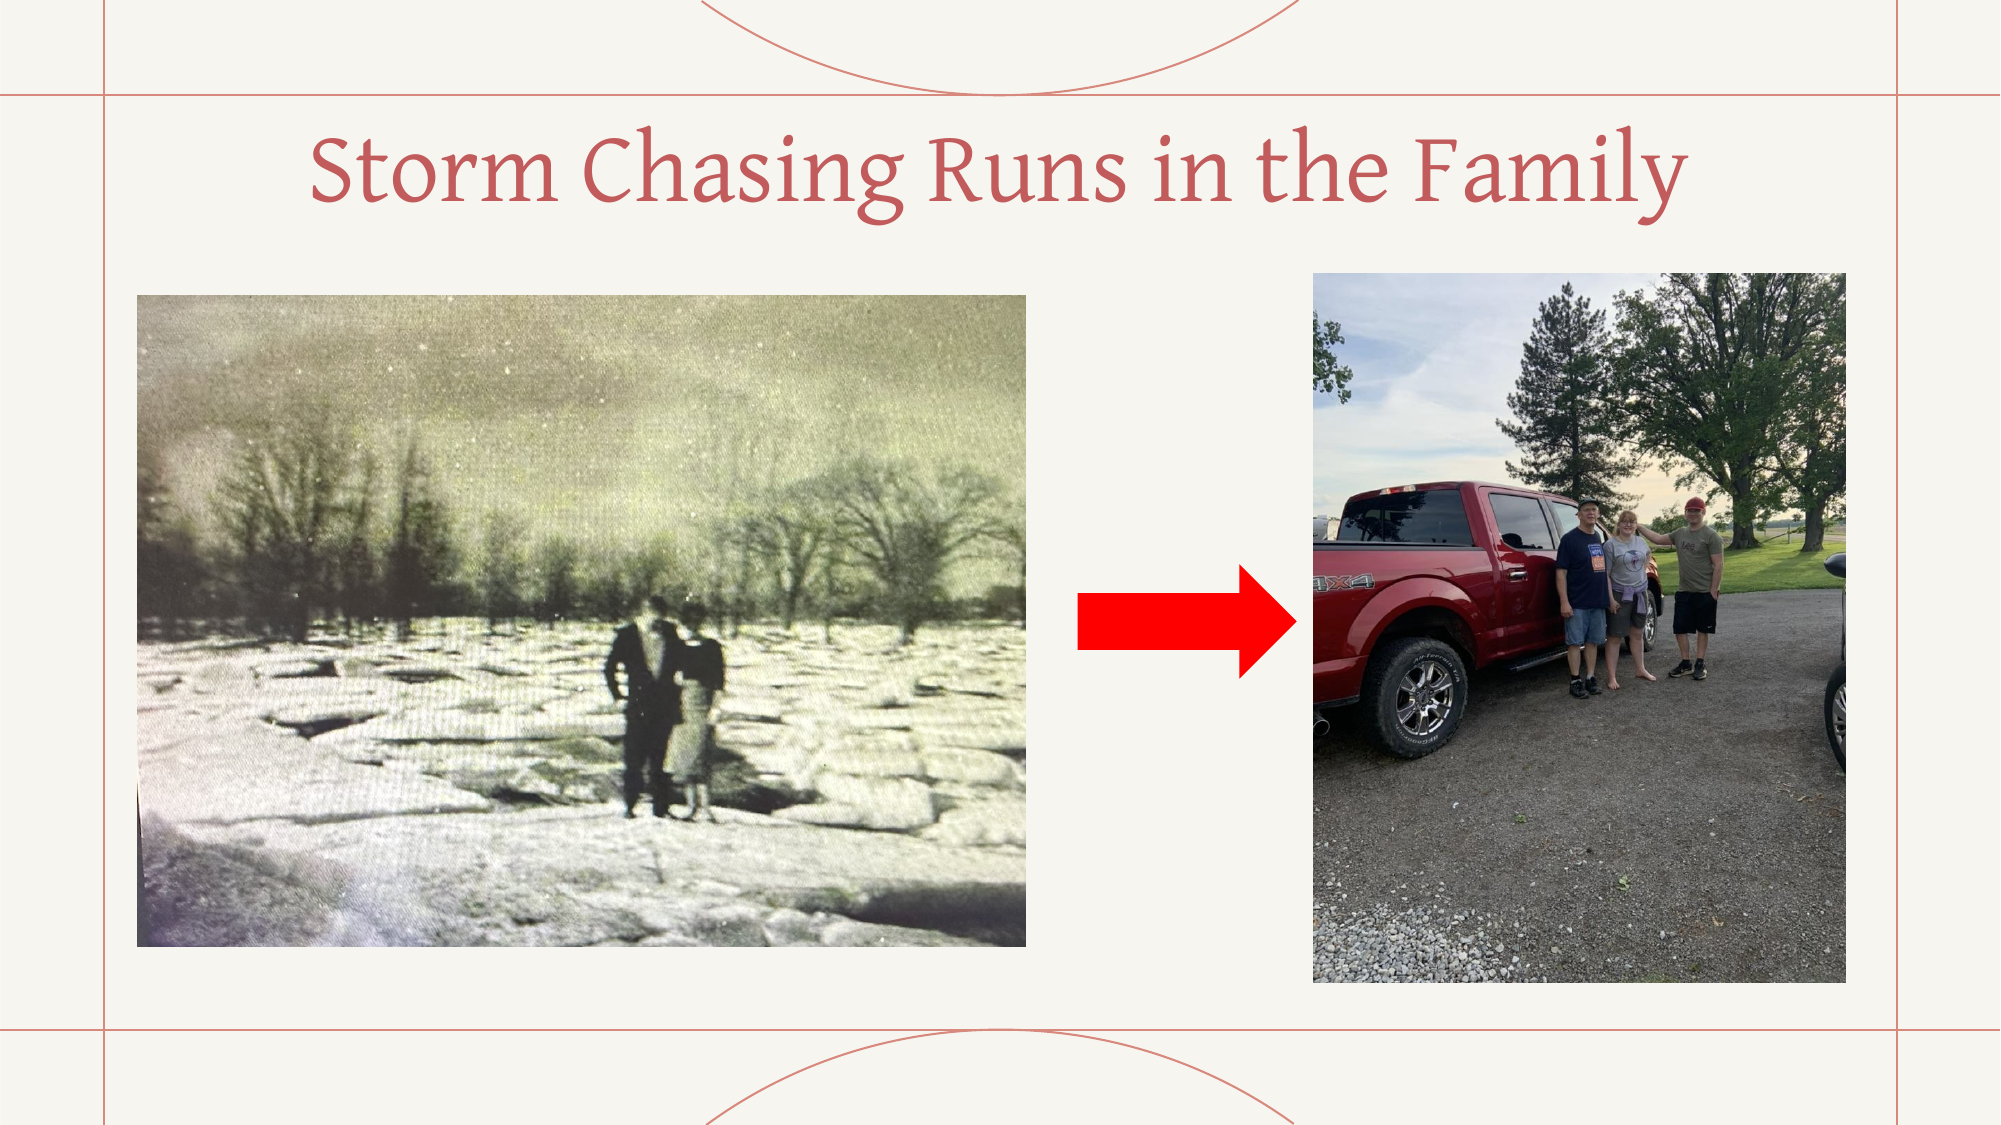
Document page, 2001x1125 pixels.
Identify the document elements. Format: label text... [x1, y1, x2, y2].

text_box [1078, 566, 1296, 677]
picture [1313, 272, 1847, 983]
title Storm Chasing Runs in the Family [137, 52, 1863, 271]
picture [136, 294, 1026, 947]
